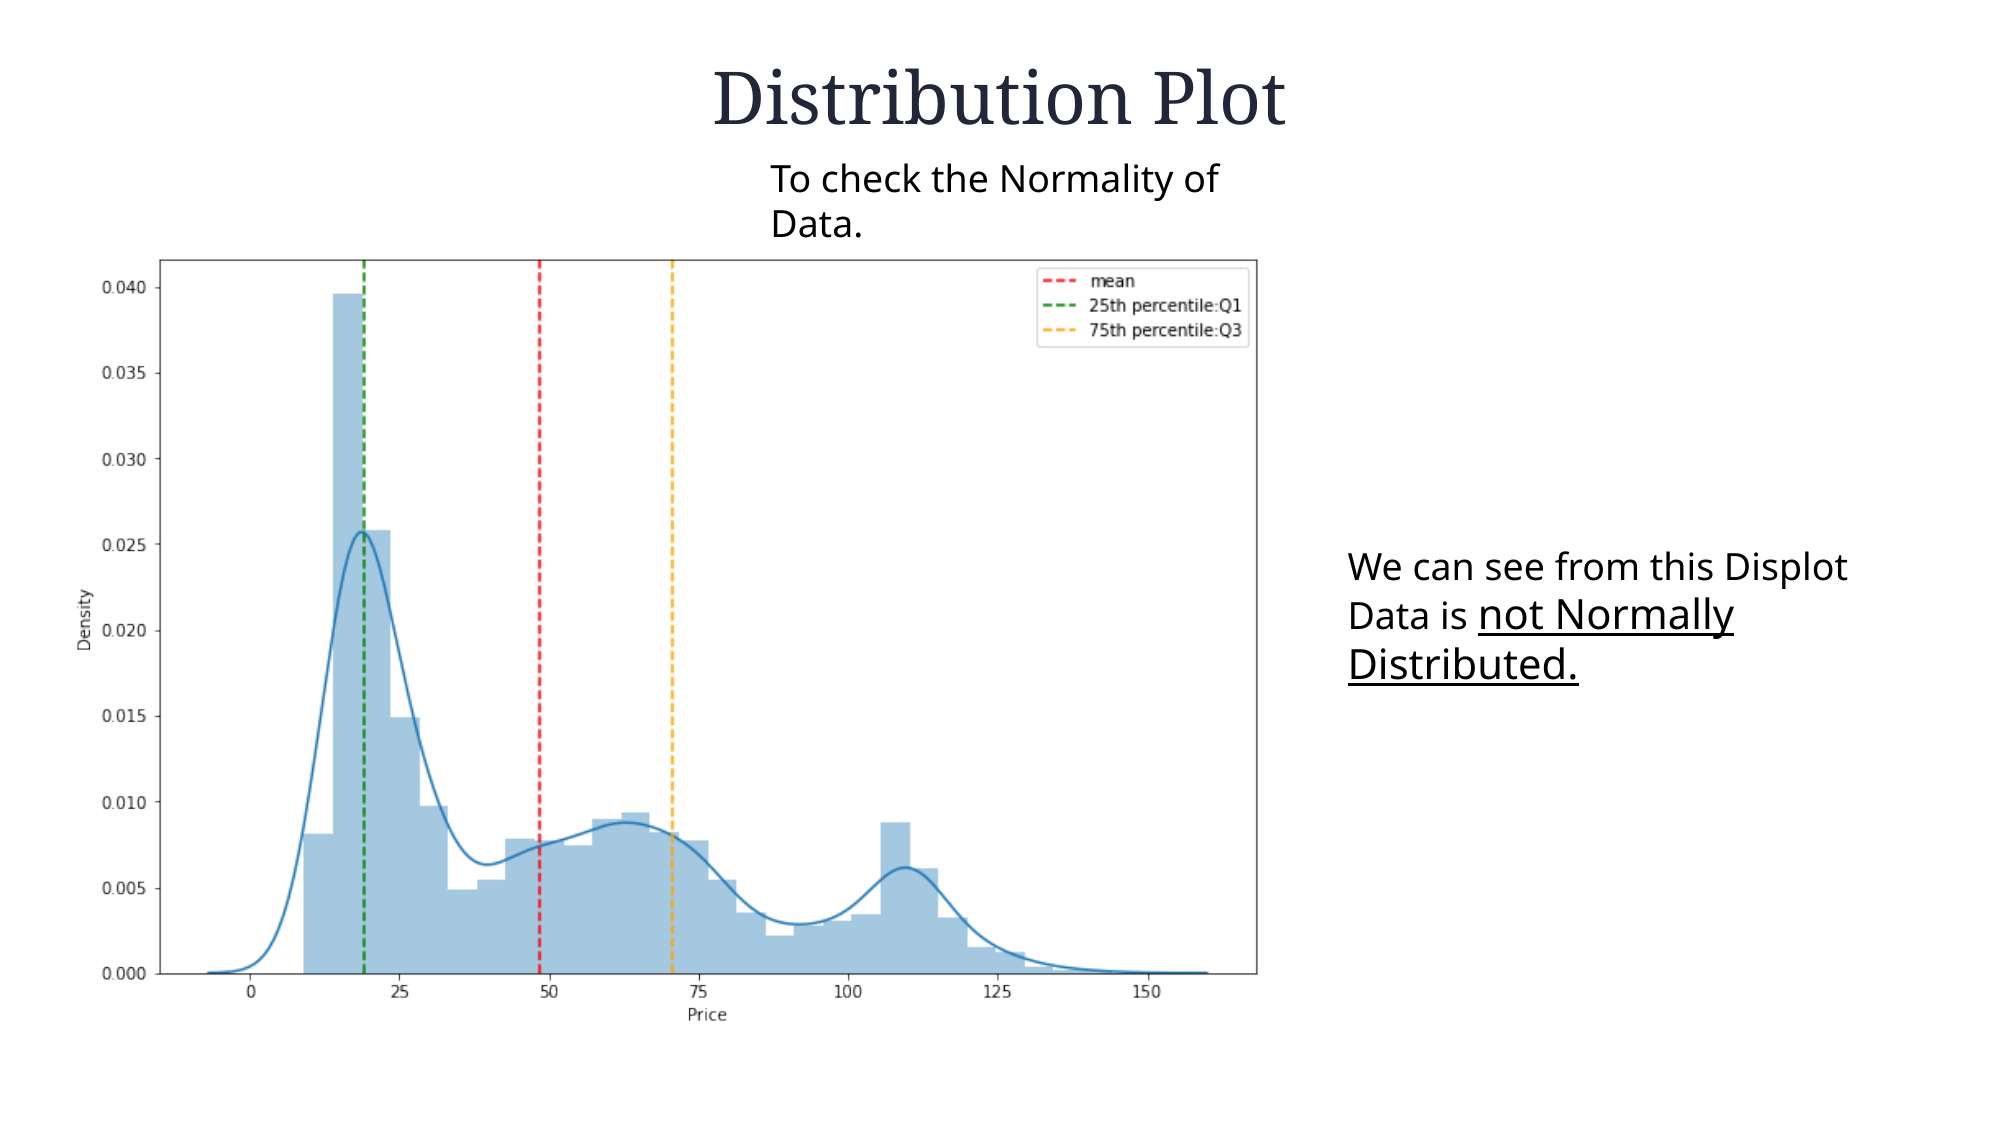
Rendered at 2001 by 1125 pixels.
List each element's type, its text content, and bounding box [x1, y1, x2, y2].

picture [66, 248, 1269, 1036]
text_box We can see from this Displot Data is not Normally Distributed. [1332, 535, 1907, 696]
text_box Distribution Plot [697, 44, 1303, 147]
text_box To check the Normality of Data. [755, 147, 1245, 246]
